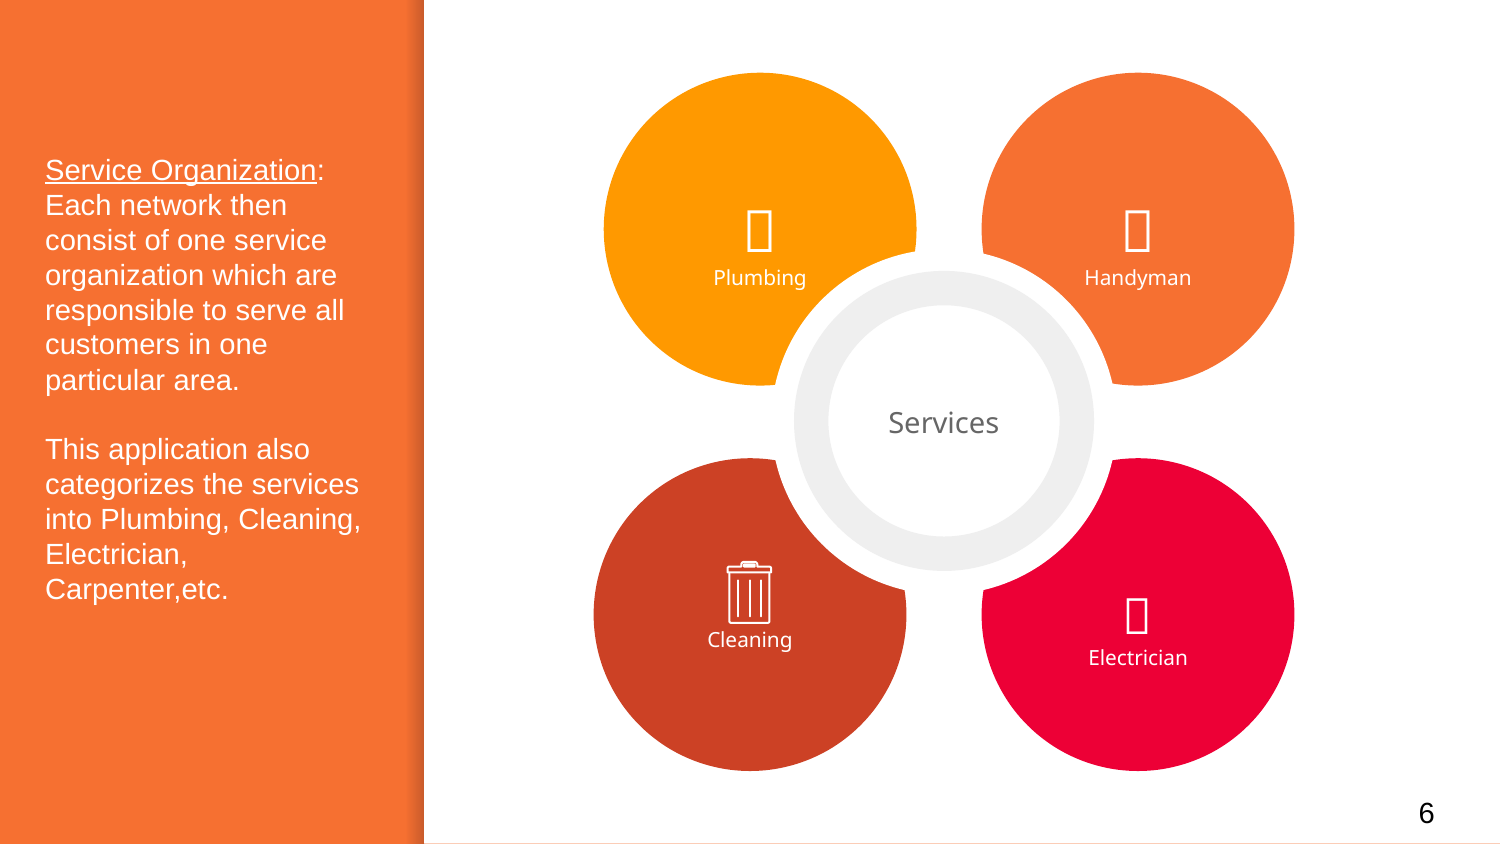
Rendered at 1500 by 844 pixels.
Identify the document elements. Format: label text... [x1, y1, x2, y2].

slide_number 6 [1403, 779, 1494, 844]
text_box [727, 561, 772, 624]
text_box Service Organization: Each network then consist of one service organization which are responsible to serve all customers in one particular area. This application also categorizes the services into Plumbing, Cleaning, Electrician, Carpenter,etc. [29, 136, 388, 565]
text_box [593, 72, 1295, 772]
